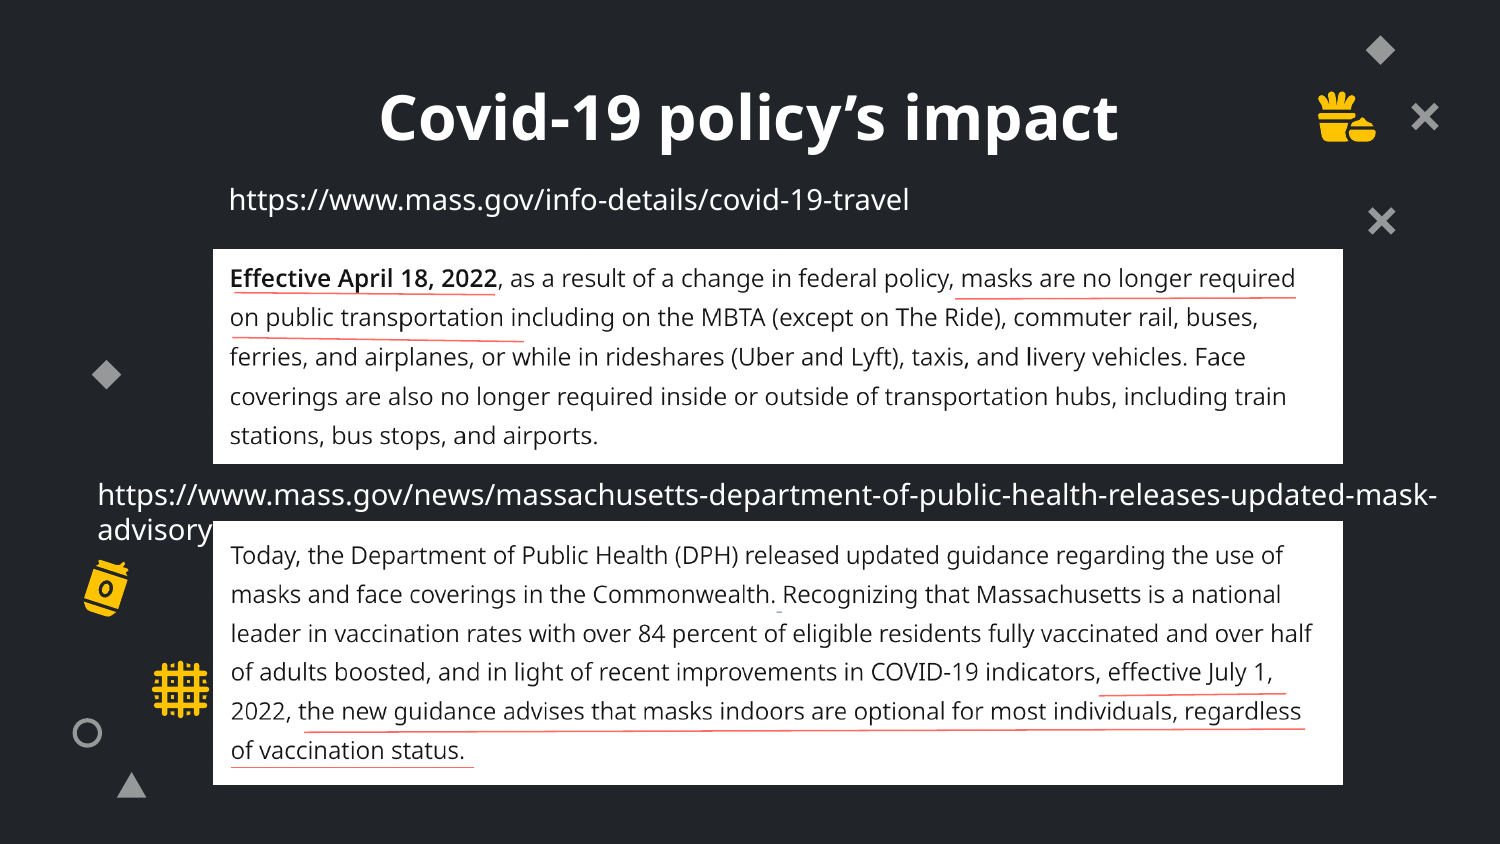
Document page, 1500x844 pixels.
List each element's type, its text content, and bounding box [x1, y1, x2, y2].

text_box https://www.mass.gov/news/massachusetts-department-of-public-health-releases-updated-mask-advisory [82, 461, 1500, 562]
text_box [231, 337, 525, 342]
title Covid-19 policy’s impact [118, 63, 1382, 142]
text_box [151, 660, 208, 719]
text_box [1317, 91, 1376, 142]
picture [213, 521, 1344, 785]
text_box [1098, 693, 1287, 697]
picture [213, 249, 1344, 465]
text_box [234, 292, 495, 296]
text_box https://www.mass.gov/info-details/covid-19-travel [213, 166, 1087, 232]
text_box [303, 728, 1306, 733]
